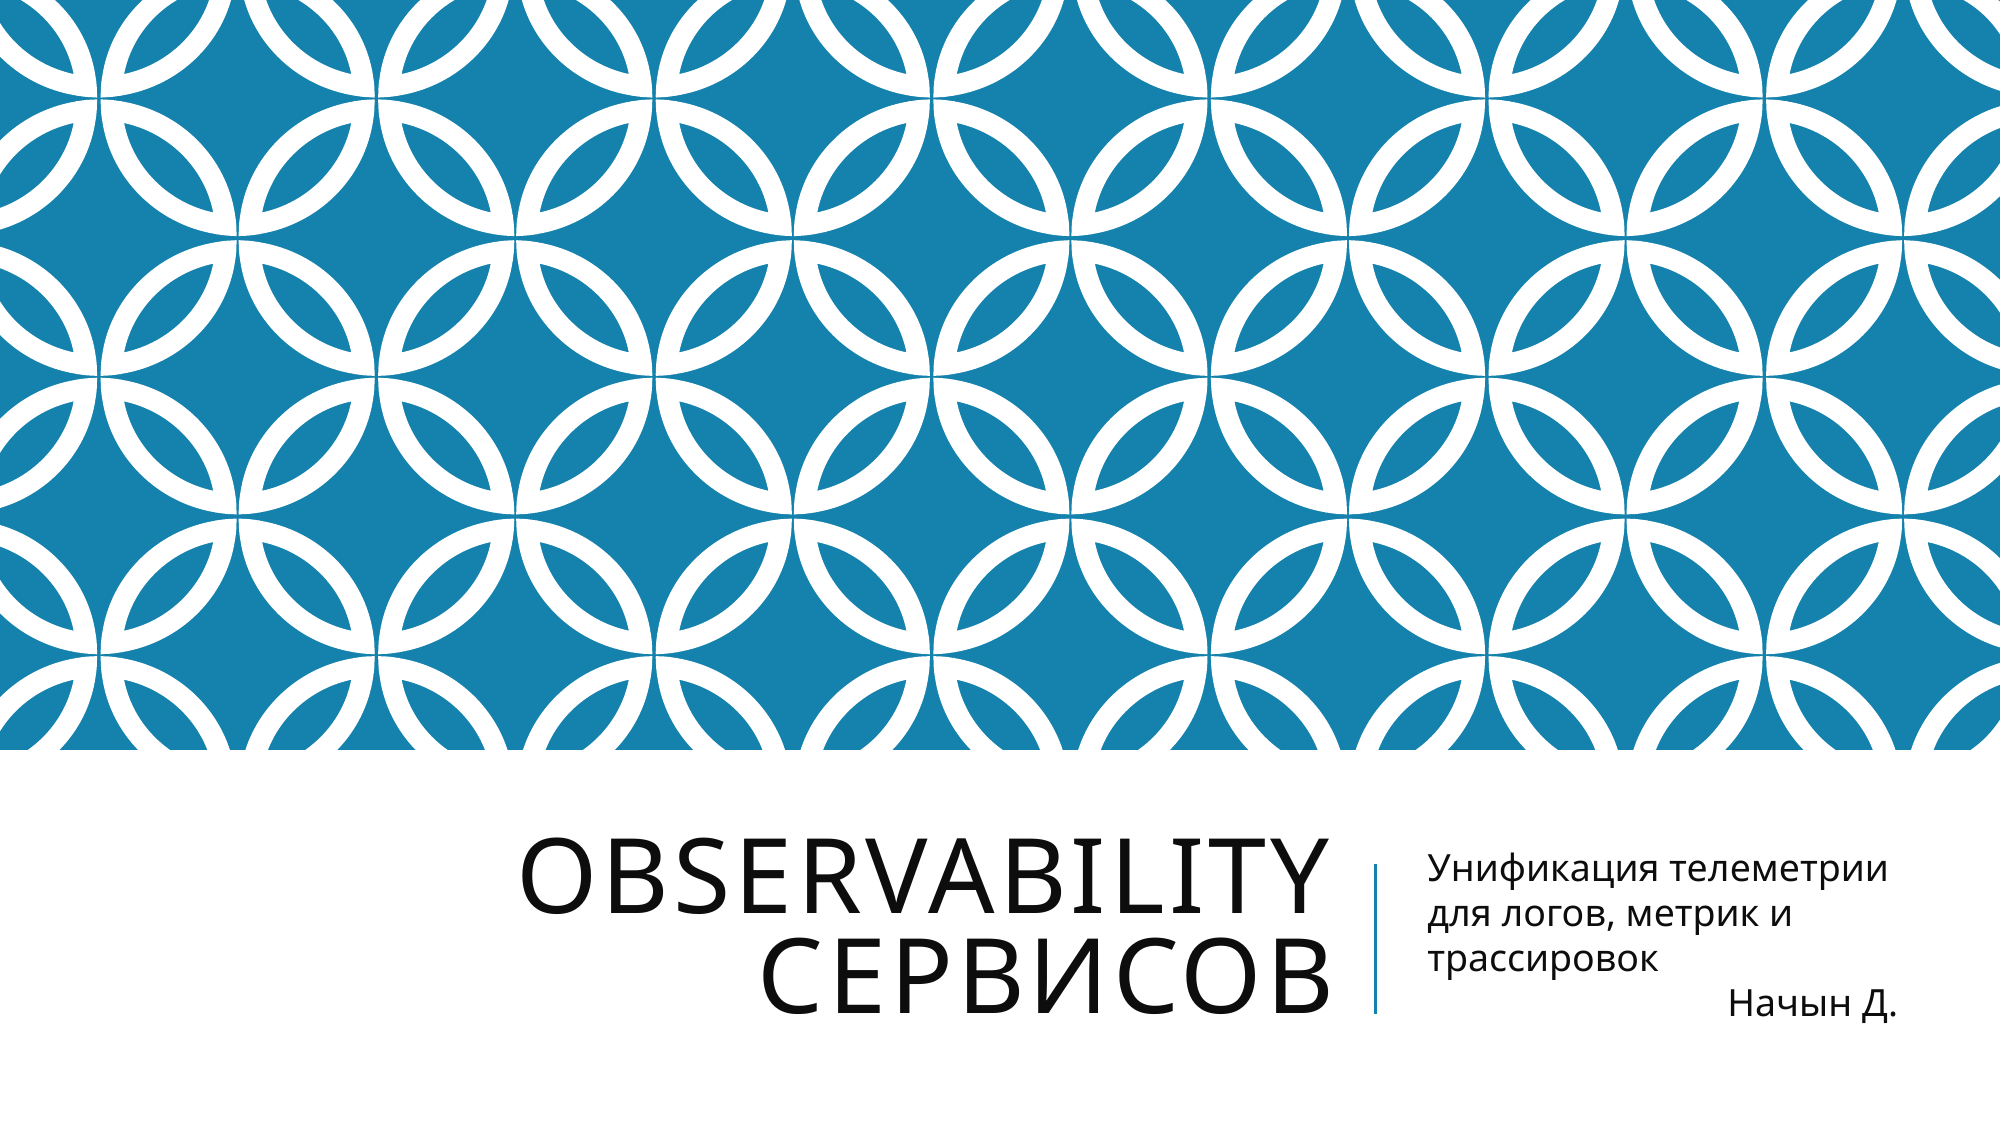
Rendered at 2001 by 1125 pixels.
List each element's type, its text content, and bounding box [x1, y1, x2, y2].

title Observability сервисов [75, 813, 1350, 1054]
subtitle Унификация телеметрии для логов, метрик и трассировок Начын Д. [1412, 813, 1938, 1054]
